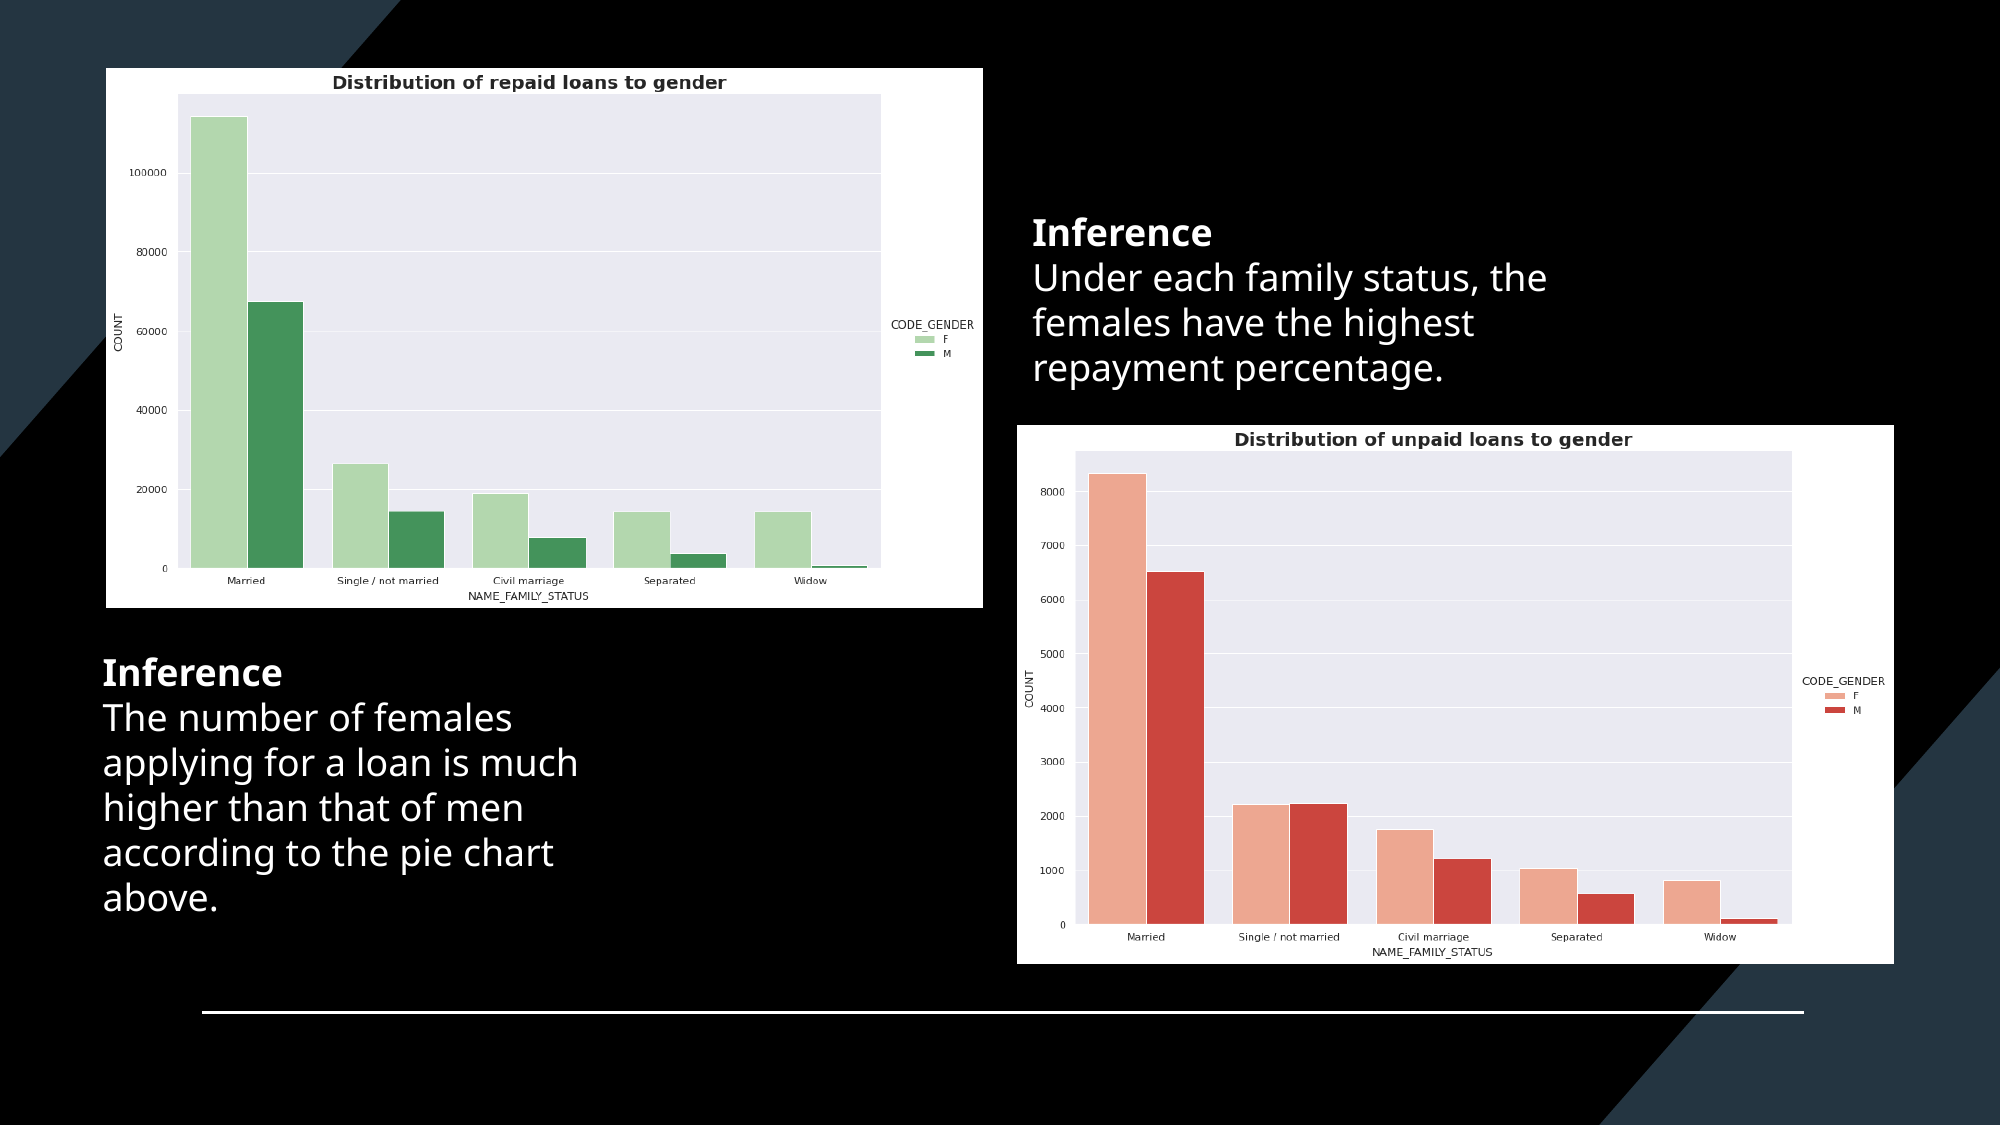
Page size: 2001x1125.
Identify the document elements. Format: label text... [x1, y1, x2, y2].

picture [106, 68, 983, 609]
picture [1017, 425, 1894, 964]
text_box Inference Under each family status, the females have the highest repayment percentage. [1017, 201, 1606, 397]
text_box Inference The number of females applying for a loan is much higher than that of men according to the pie chart above. [87, 641, 676, 927]
